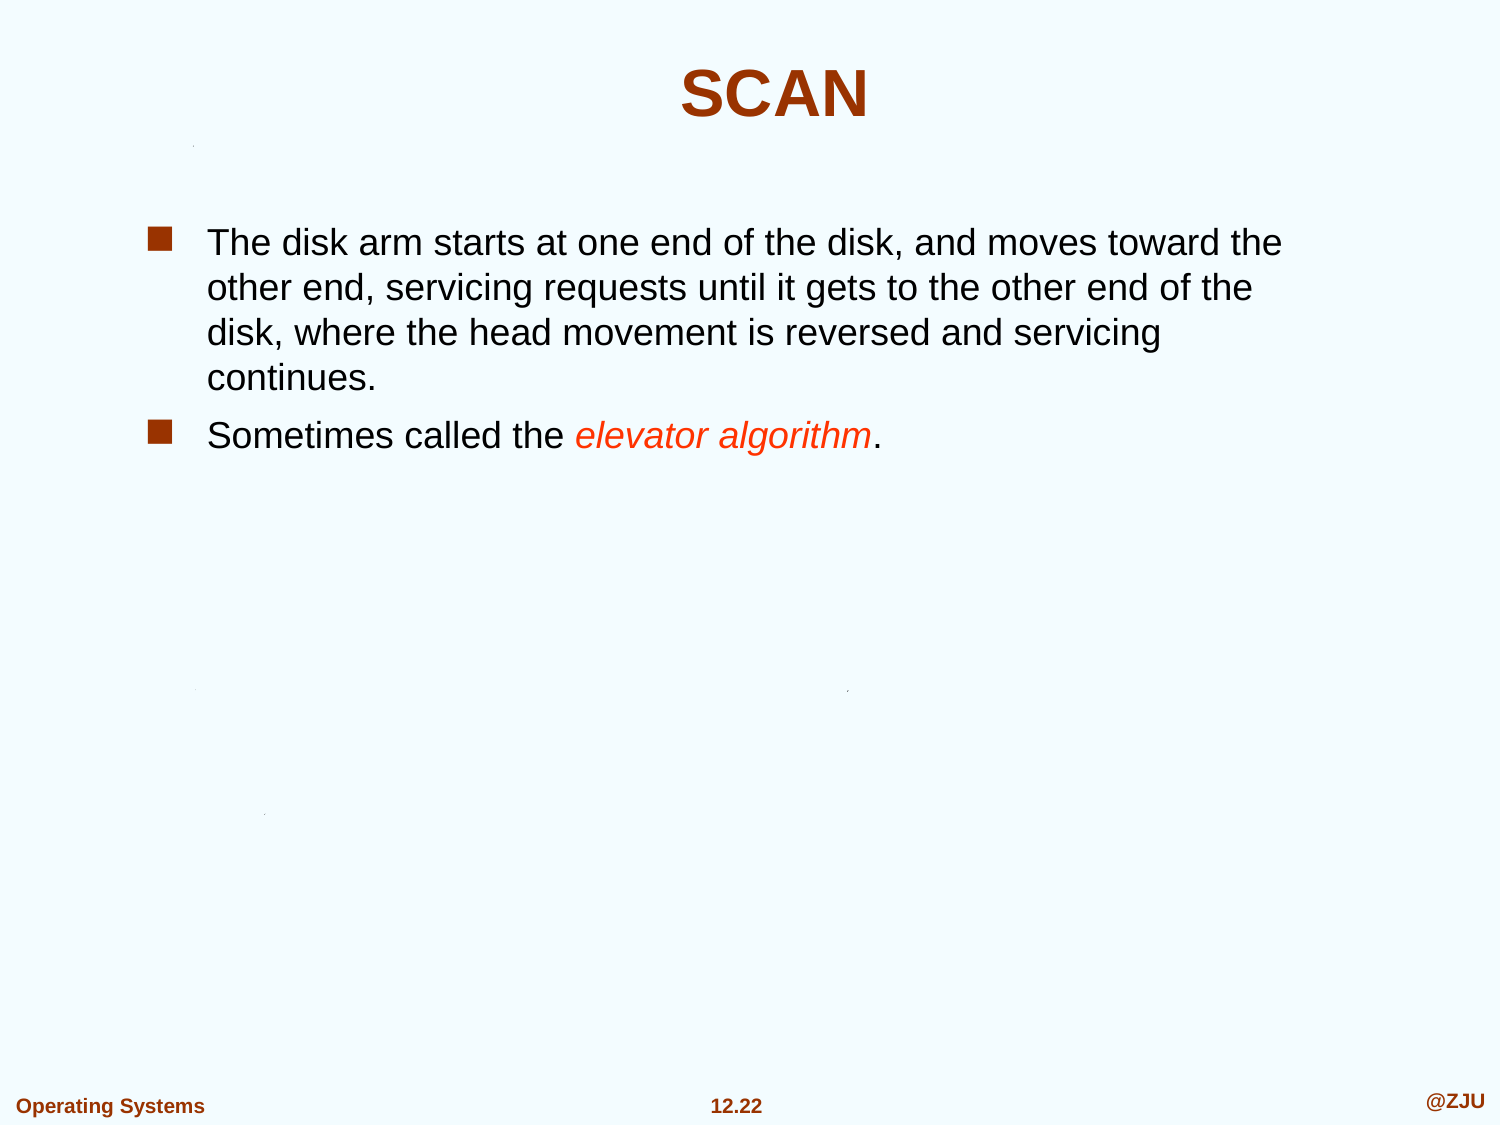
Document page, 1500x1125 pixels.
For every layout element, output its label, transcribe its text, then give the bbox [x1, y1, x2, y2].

title SCAN [112, 37, 1438, 138]
list The disk arm starts at one end of the disk, and moves toward the other end, servicing requests until it gets to the other end of the disk, where the head movement is reversed and servicing continues. Sometimes called the elevator algorithm. [135, 210, 1342, 946]
